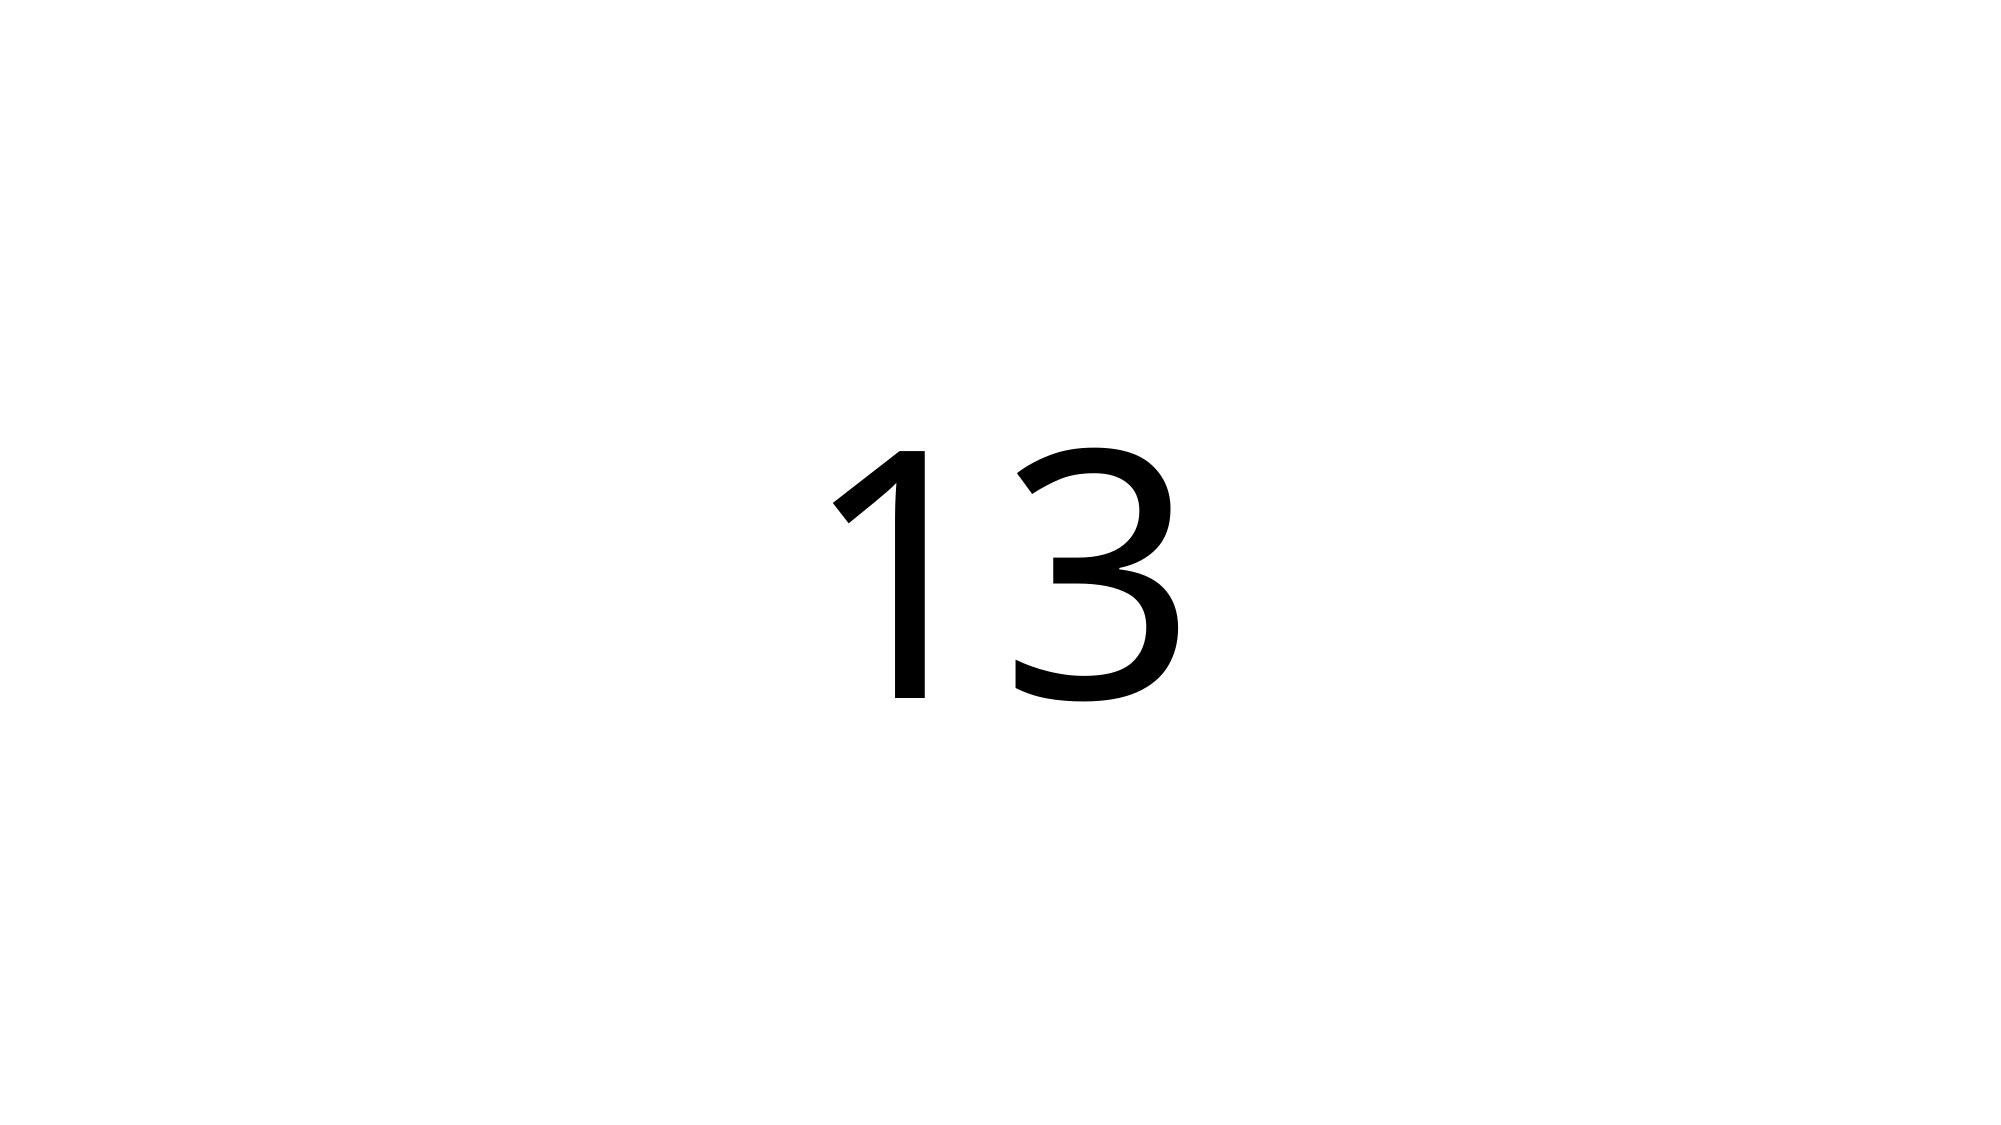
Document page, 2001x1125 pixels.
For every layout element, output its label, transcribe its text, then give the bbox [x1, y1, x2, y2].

text_box 13 [559, 345, 1441, 776]
